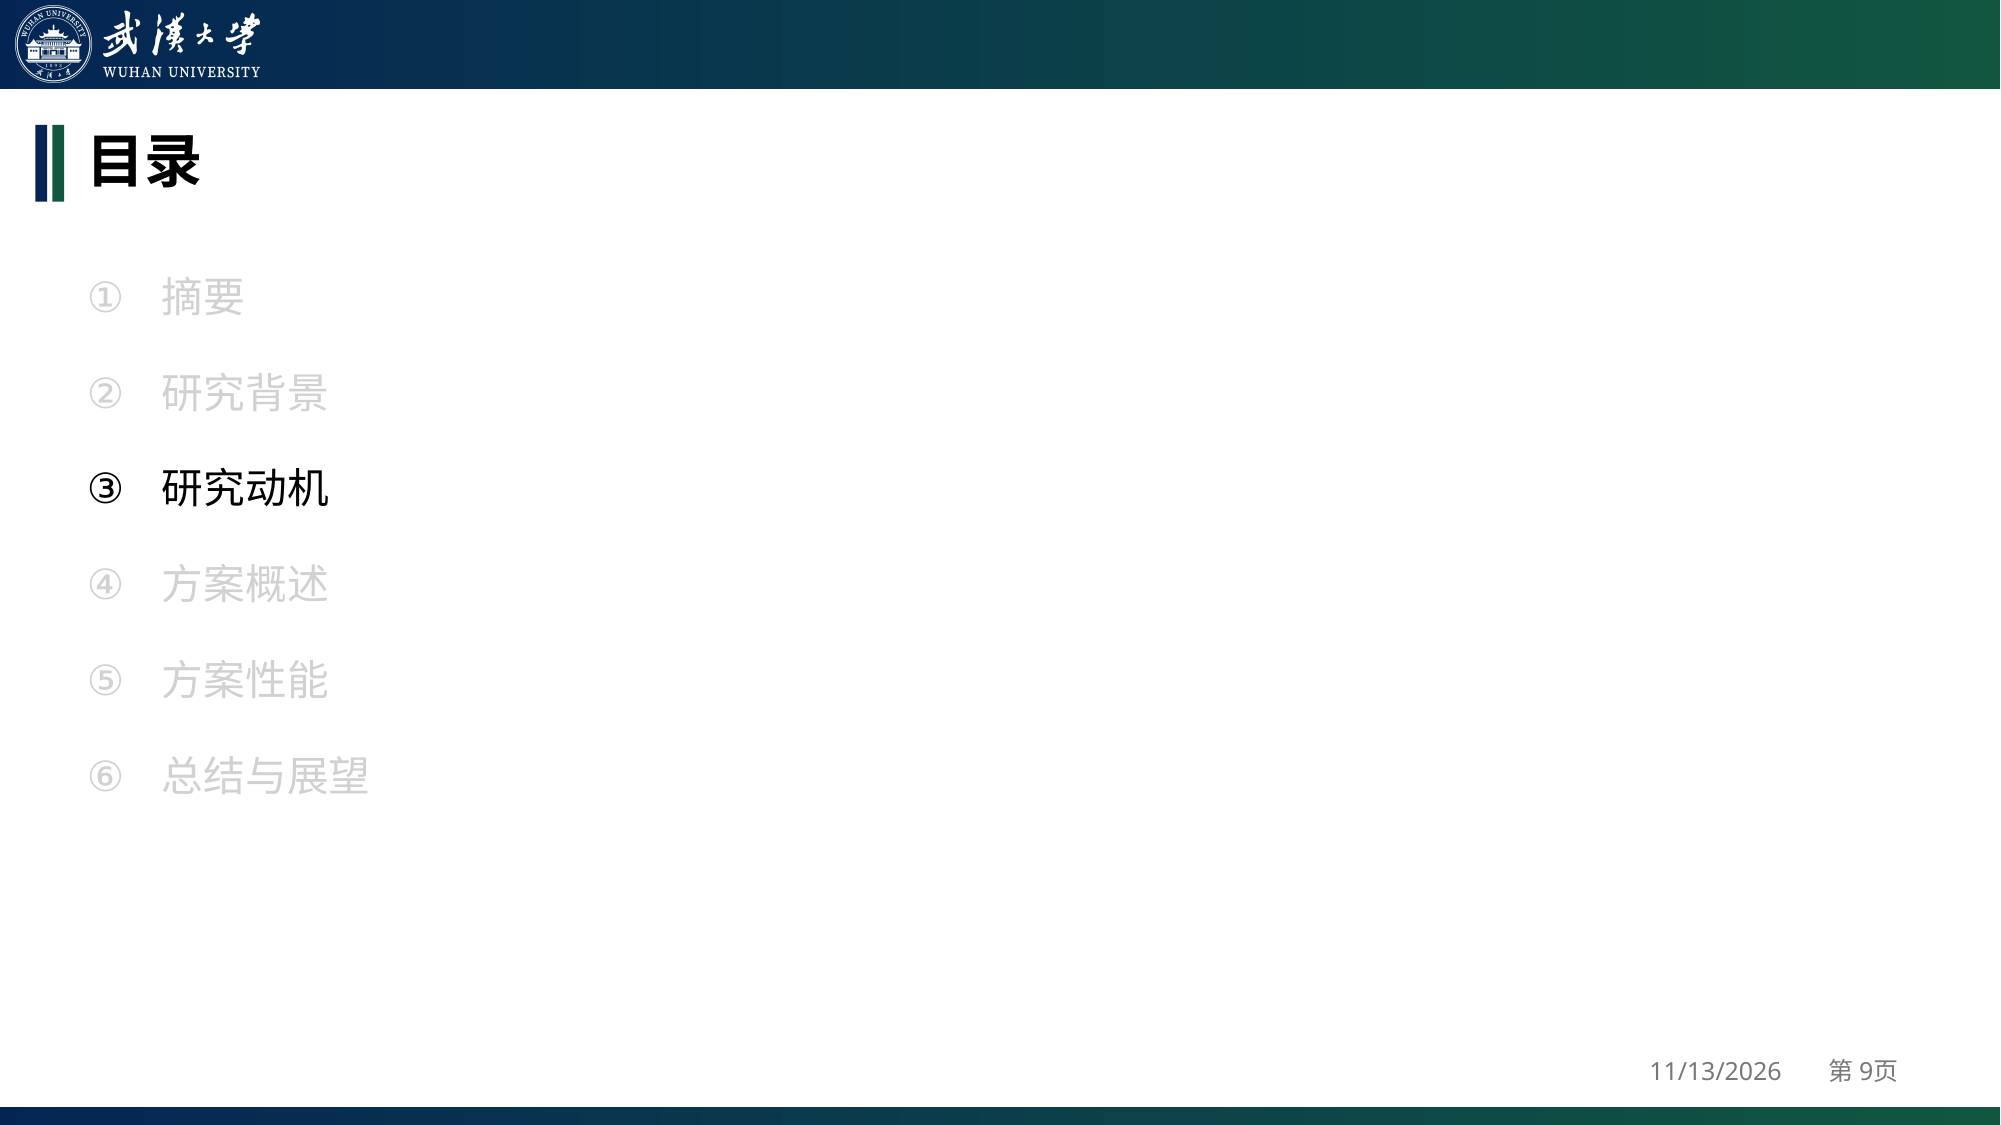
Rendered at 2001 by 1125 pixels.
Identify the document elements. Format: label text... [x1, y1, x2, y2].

list 摘要 研究背景 研究动机 方案概述 方案性能 总结与展望 [71, 238, 1923, 1037]
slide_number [1627, 1042, 1804, 1103]
title 目录 [71, 125, 1253, 202]
picture [15, 5, 260, 83]
slide_number 第9页 [1804, 1042, 1923, 1103]
